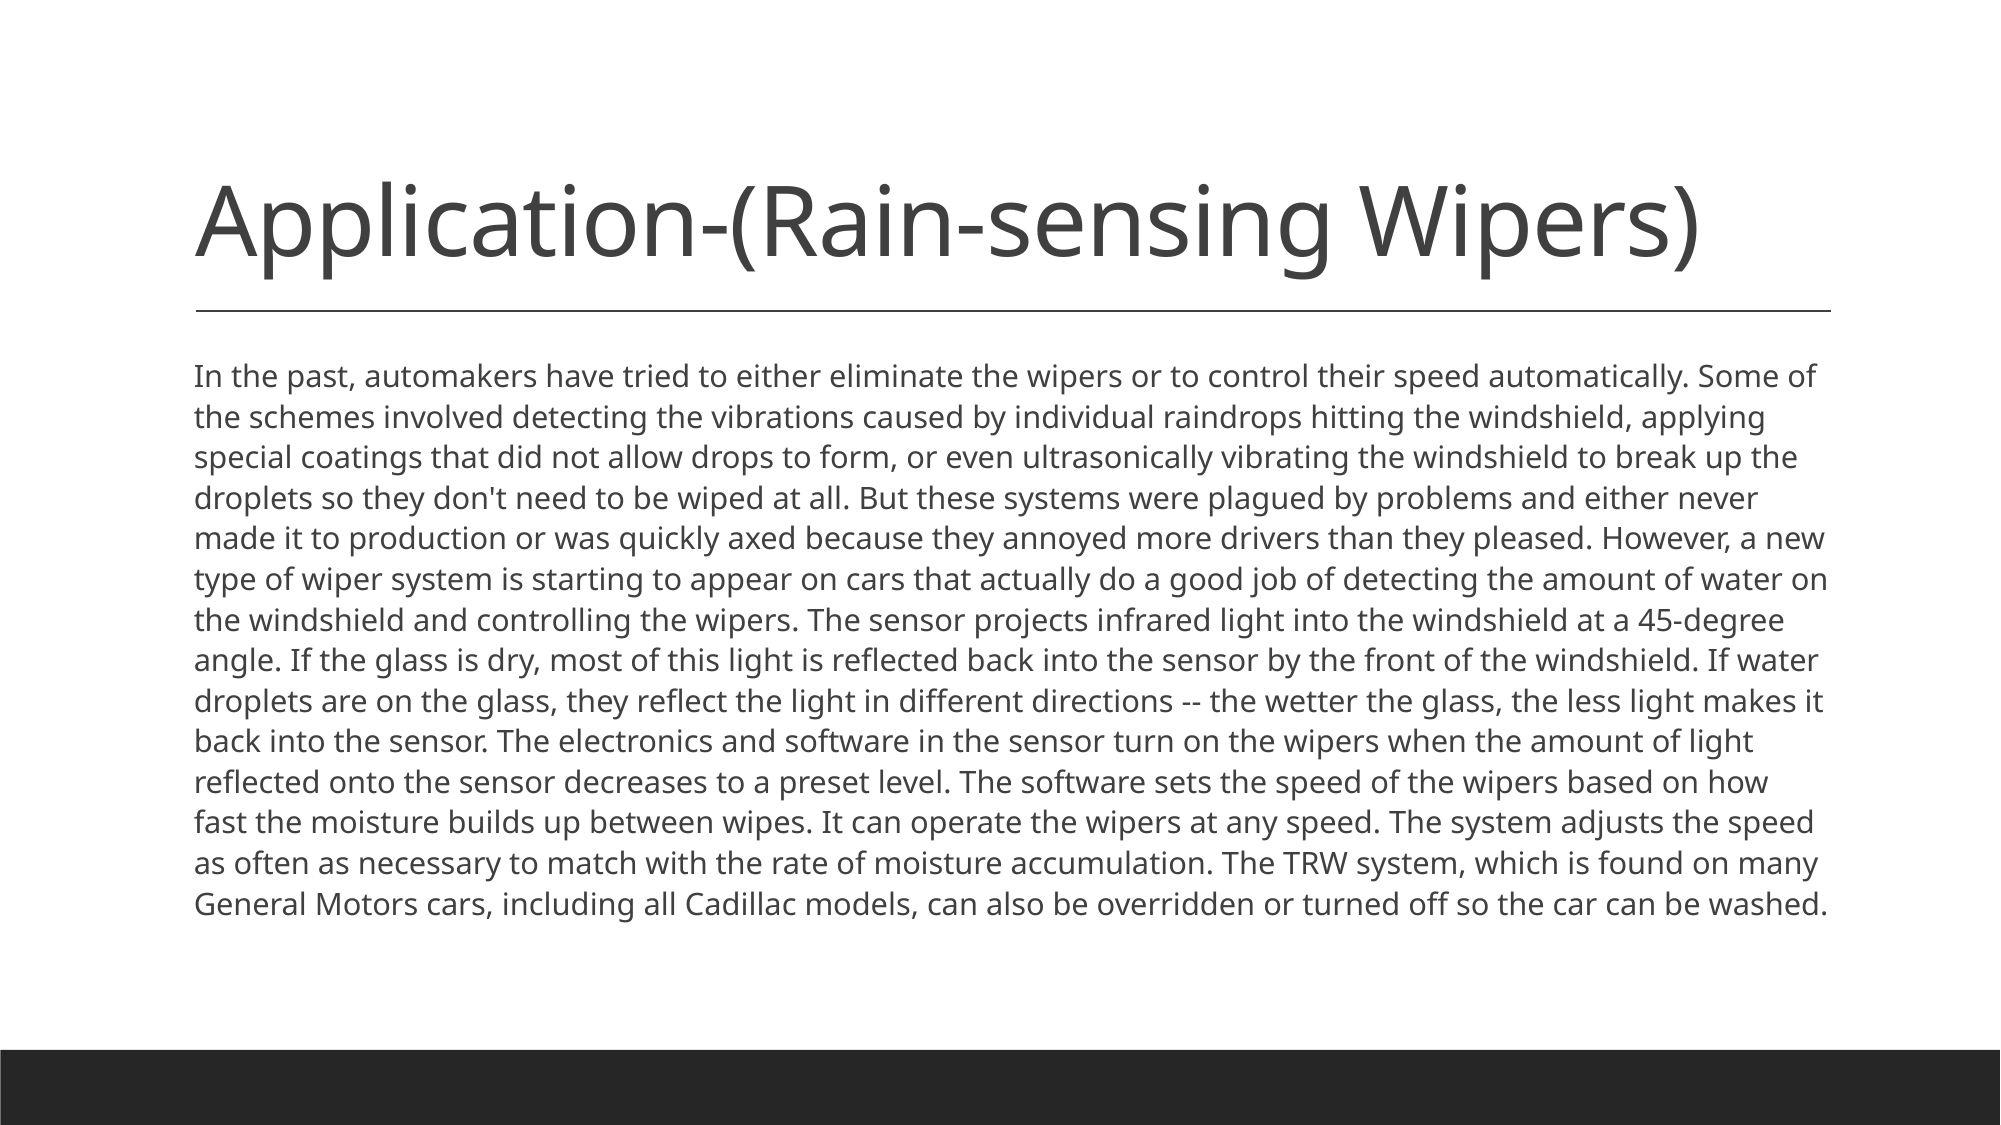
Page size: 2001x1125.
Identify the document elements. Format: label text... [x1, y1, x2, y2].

title Application-(Rain-sensing Wipers) [180, 47, 1830, 285]
list In the past, automakers have tried to either eliminate the wipers or to control their speed automatically. Some of the schemes involved detecting the vibrations caused by individual raindrops hitting the windshield, applying special coatings that did not allow drops to form, or even ultrasonically vibrating the windshield to break up the droplets so they don't need to be wiped at all. But these systems were plagued by problems and either never made it to production or was quickly axed because they annoyed more drivers than they pleased. However, a new type of wiper system is starting to appear on cars that actually do a good job of detecting the amount of water on the windshield and controlling the wipers. The sensor projects infrared light into the windshield at a 45-degree angle. If the glass is dry, most of this light is reflected back into the sensor by the front of the windshield. If water droplets are on the glass, they reflect the light in different directions -- the wetter the glass, the less light makes it back into the sensor. The electronics and software in the sensor turn on the wipers when the amount of light reflected onto the sensor decreases to a preset level. The software sets the speed of the wipers based on how fast the moisture builds up between wipes. It can operate the wipers at any speed. The system adjusts the speed as often as necessary to match with the rate of moisture accumulation. The TRW system, which is found on many General Motors cars, including all Cadillac models, can also be overridden or turned off so the car can be washed. [180, 345, 1830, 963]
